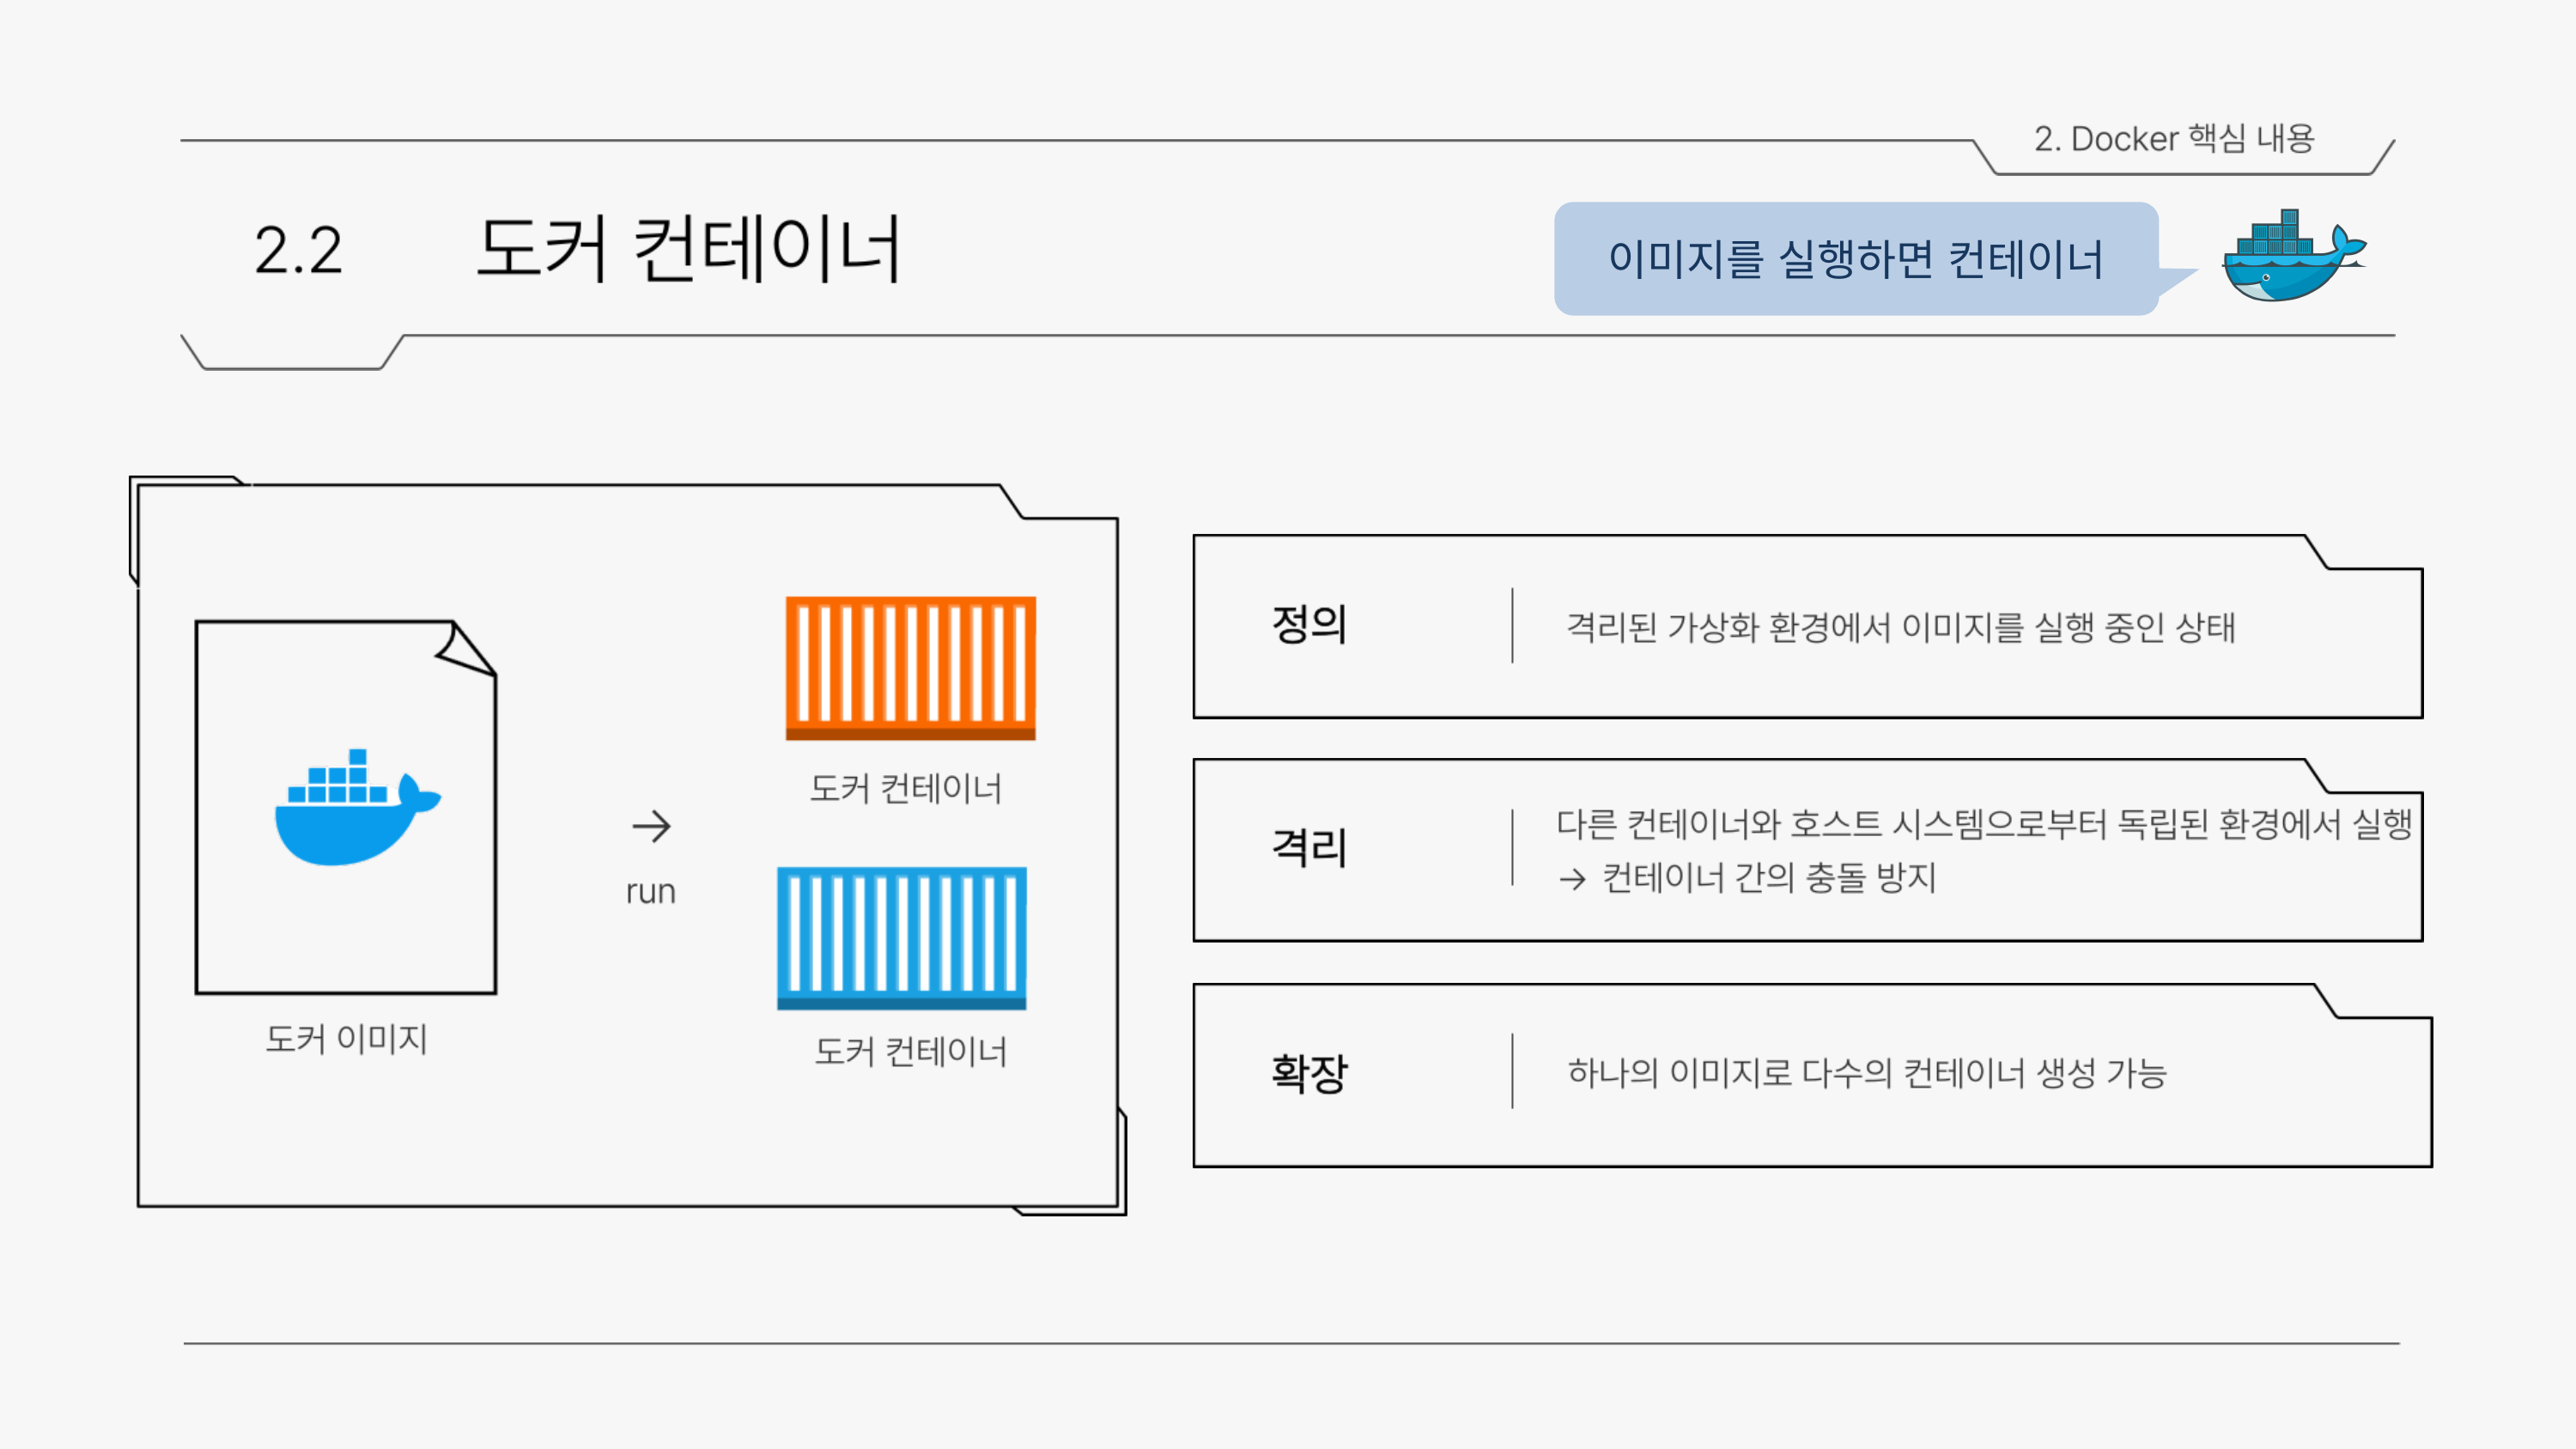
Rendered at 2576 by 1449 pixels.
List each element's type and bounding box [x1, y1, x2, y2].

picture [0, 475, 1185, 1216]
picture [1193, 534, 2450, 943]
picture [1193, 983, 2433, 1168]
text_box [1554, 202, 2372, 316]
picture [180, 101, 2396, 376]
